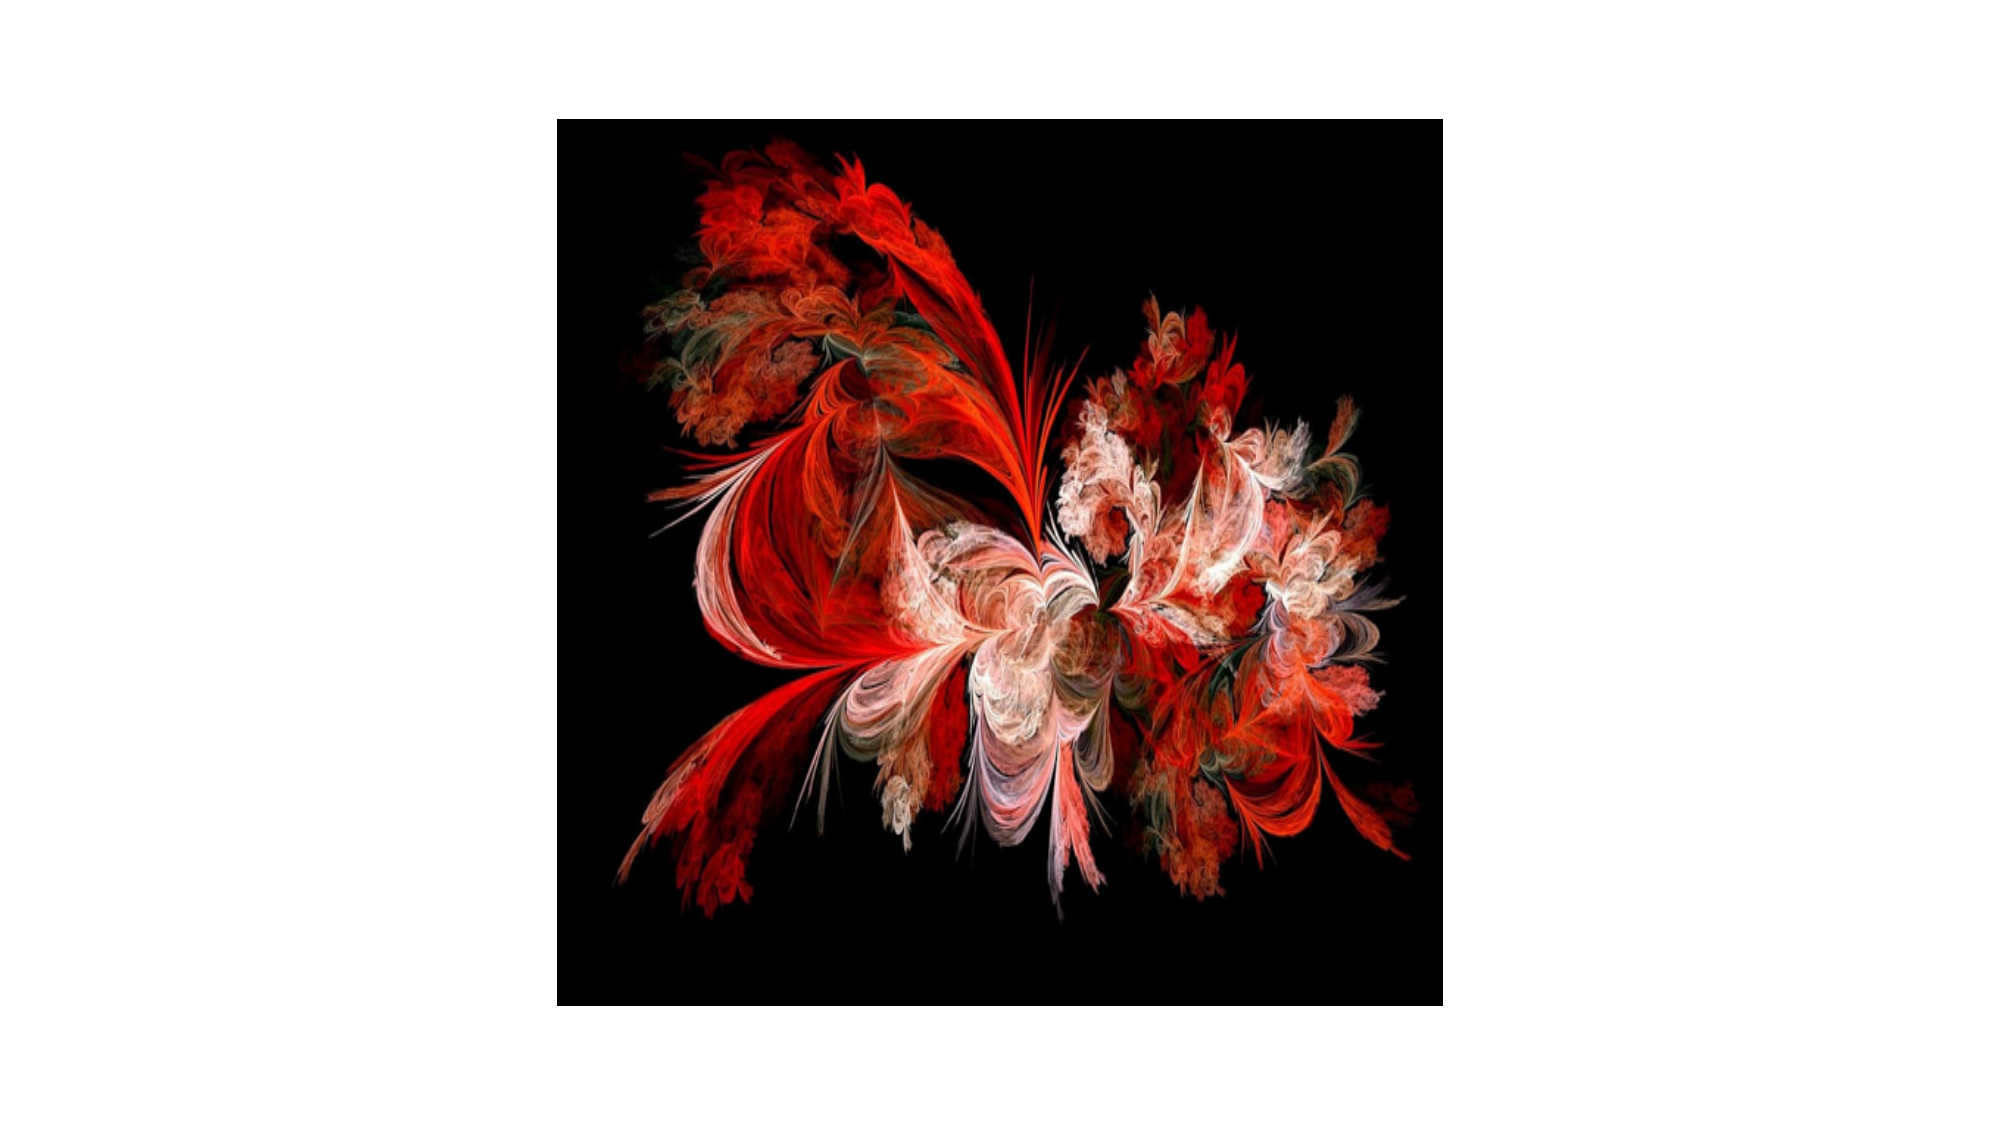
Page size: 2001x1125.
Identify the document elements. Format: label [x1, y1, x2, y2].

picture [556, 119, 1443, 1006]
